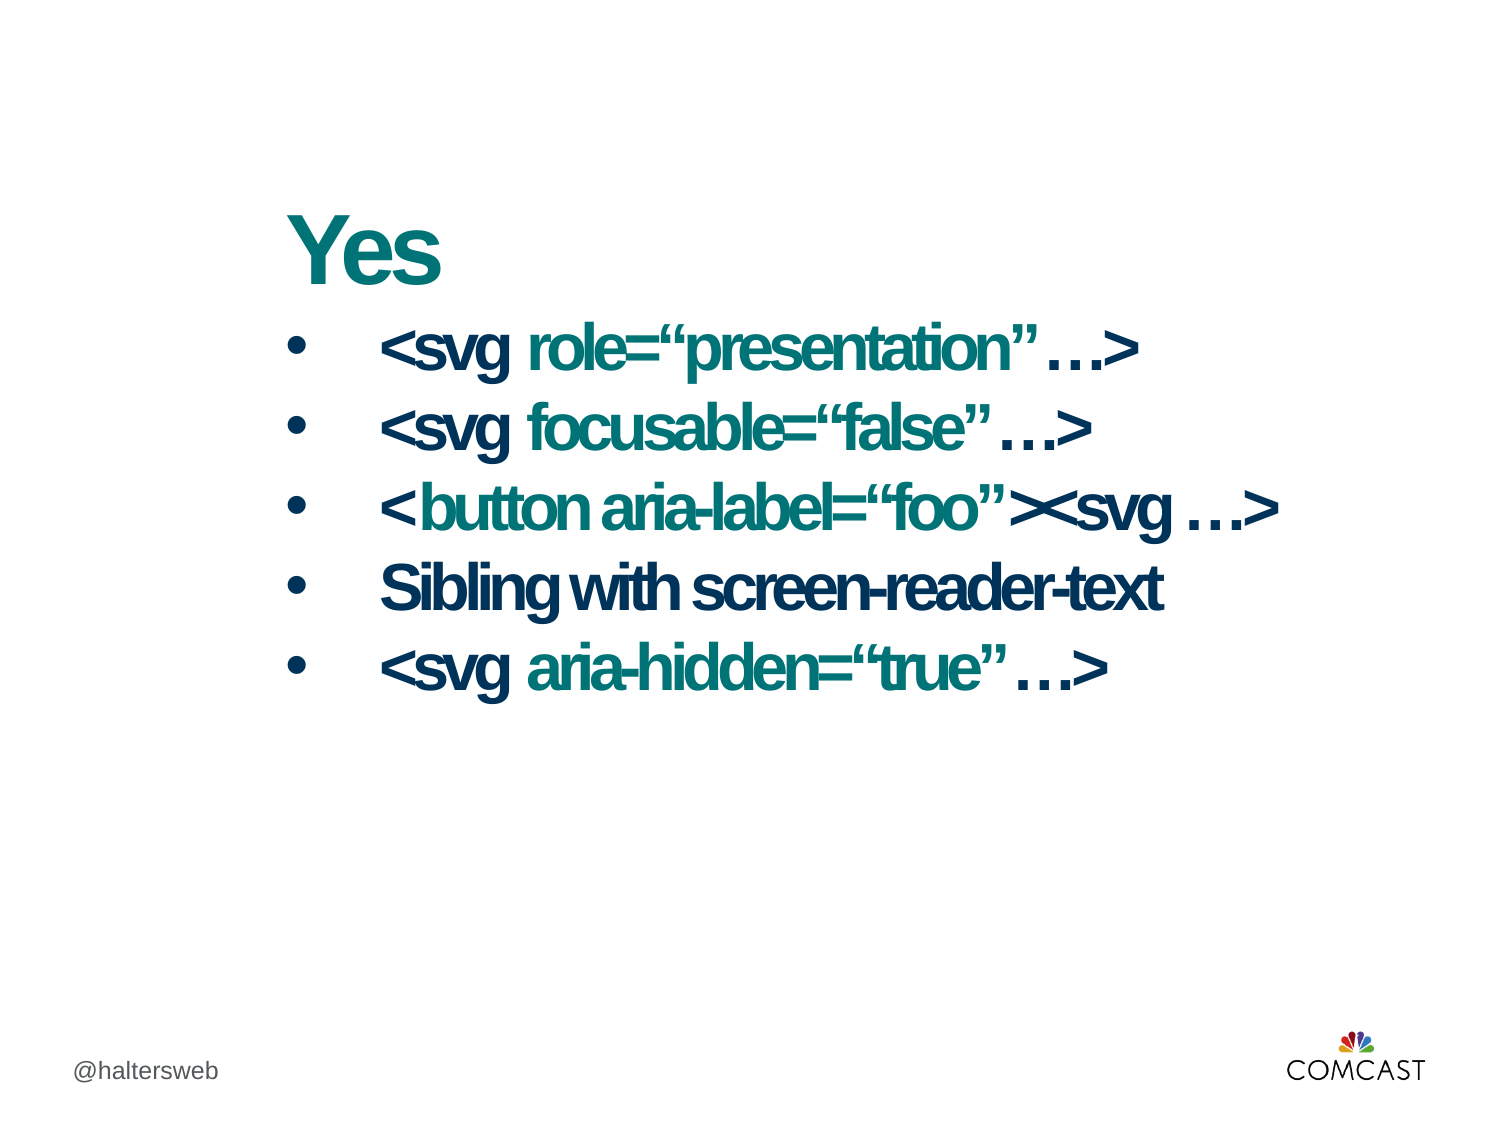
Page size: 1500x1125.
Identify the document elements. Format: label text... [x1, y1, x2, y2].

text_box @haltersweb [57, 1050, 658, 1088]
picture [1286, 1030, 1426, 1081]
text_box Yes <svg role=“presentation”…> <svg focusable=“false”…> <button aria-label=“foo”><svg …> Sibling with screen-reader-text <svg aria-hidden=“true”…> [270, 176, 1500, 712]
